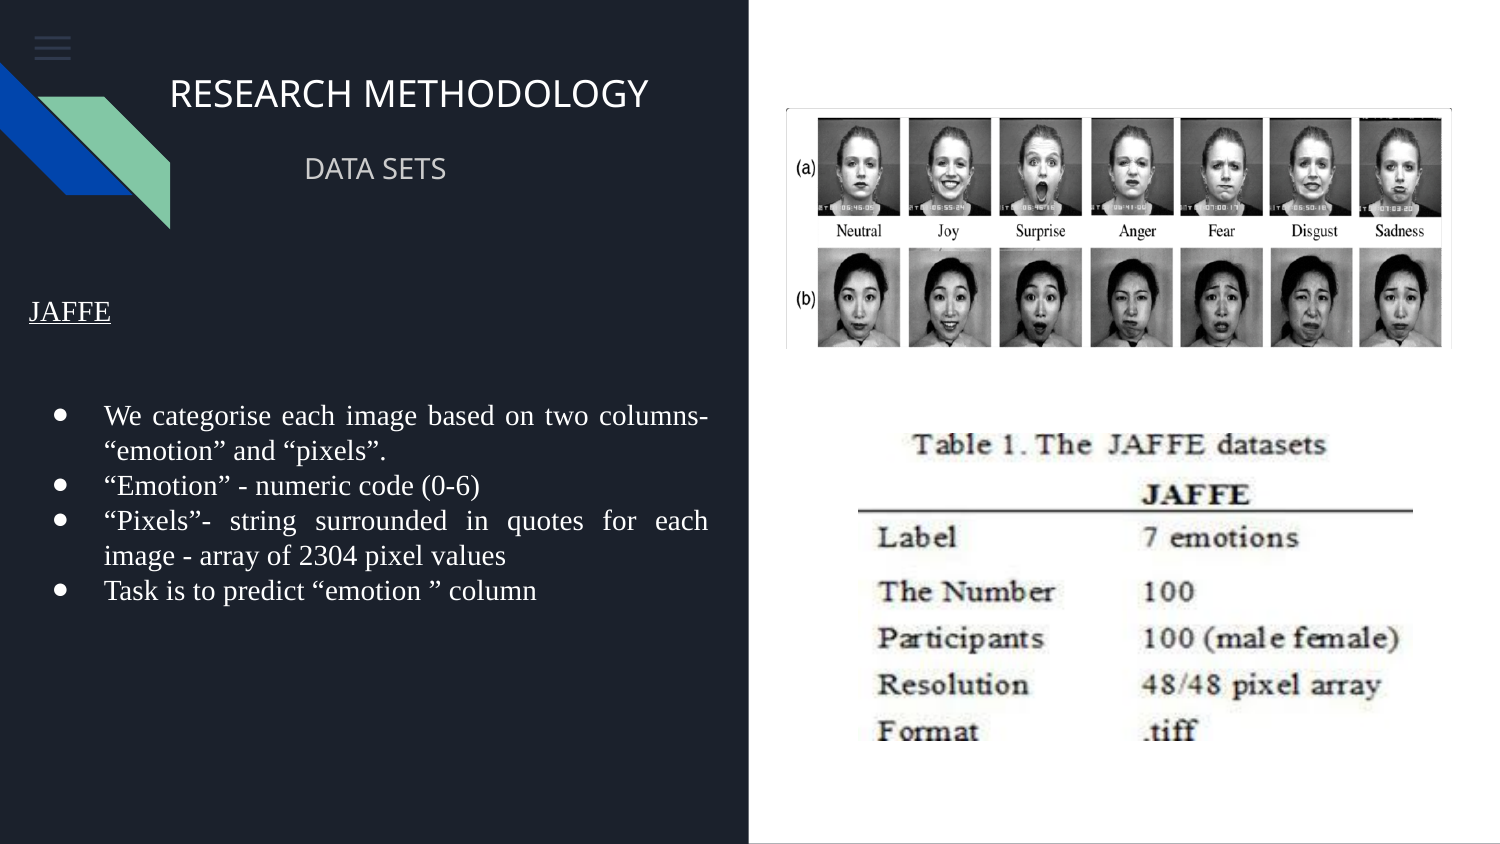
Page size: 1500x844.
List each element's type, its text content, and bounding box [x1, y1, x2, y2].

title JAFFE We categorise each image based on two columns- “emotion” and “pixels”. “Emotion” - numeric code (0-6) “Pixels”- string surrounded in quotes for each image - array of 2304 pixel values Task is to predict “emotion ” column [13, 276, 725, 844]
picture [786, 108, 1452, 349]
title RESEARCH METHODOLOGY DATA SETS [154, 55, 1309, 206]
picture [857, 433, 1413, 741]
